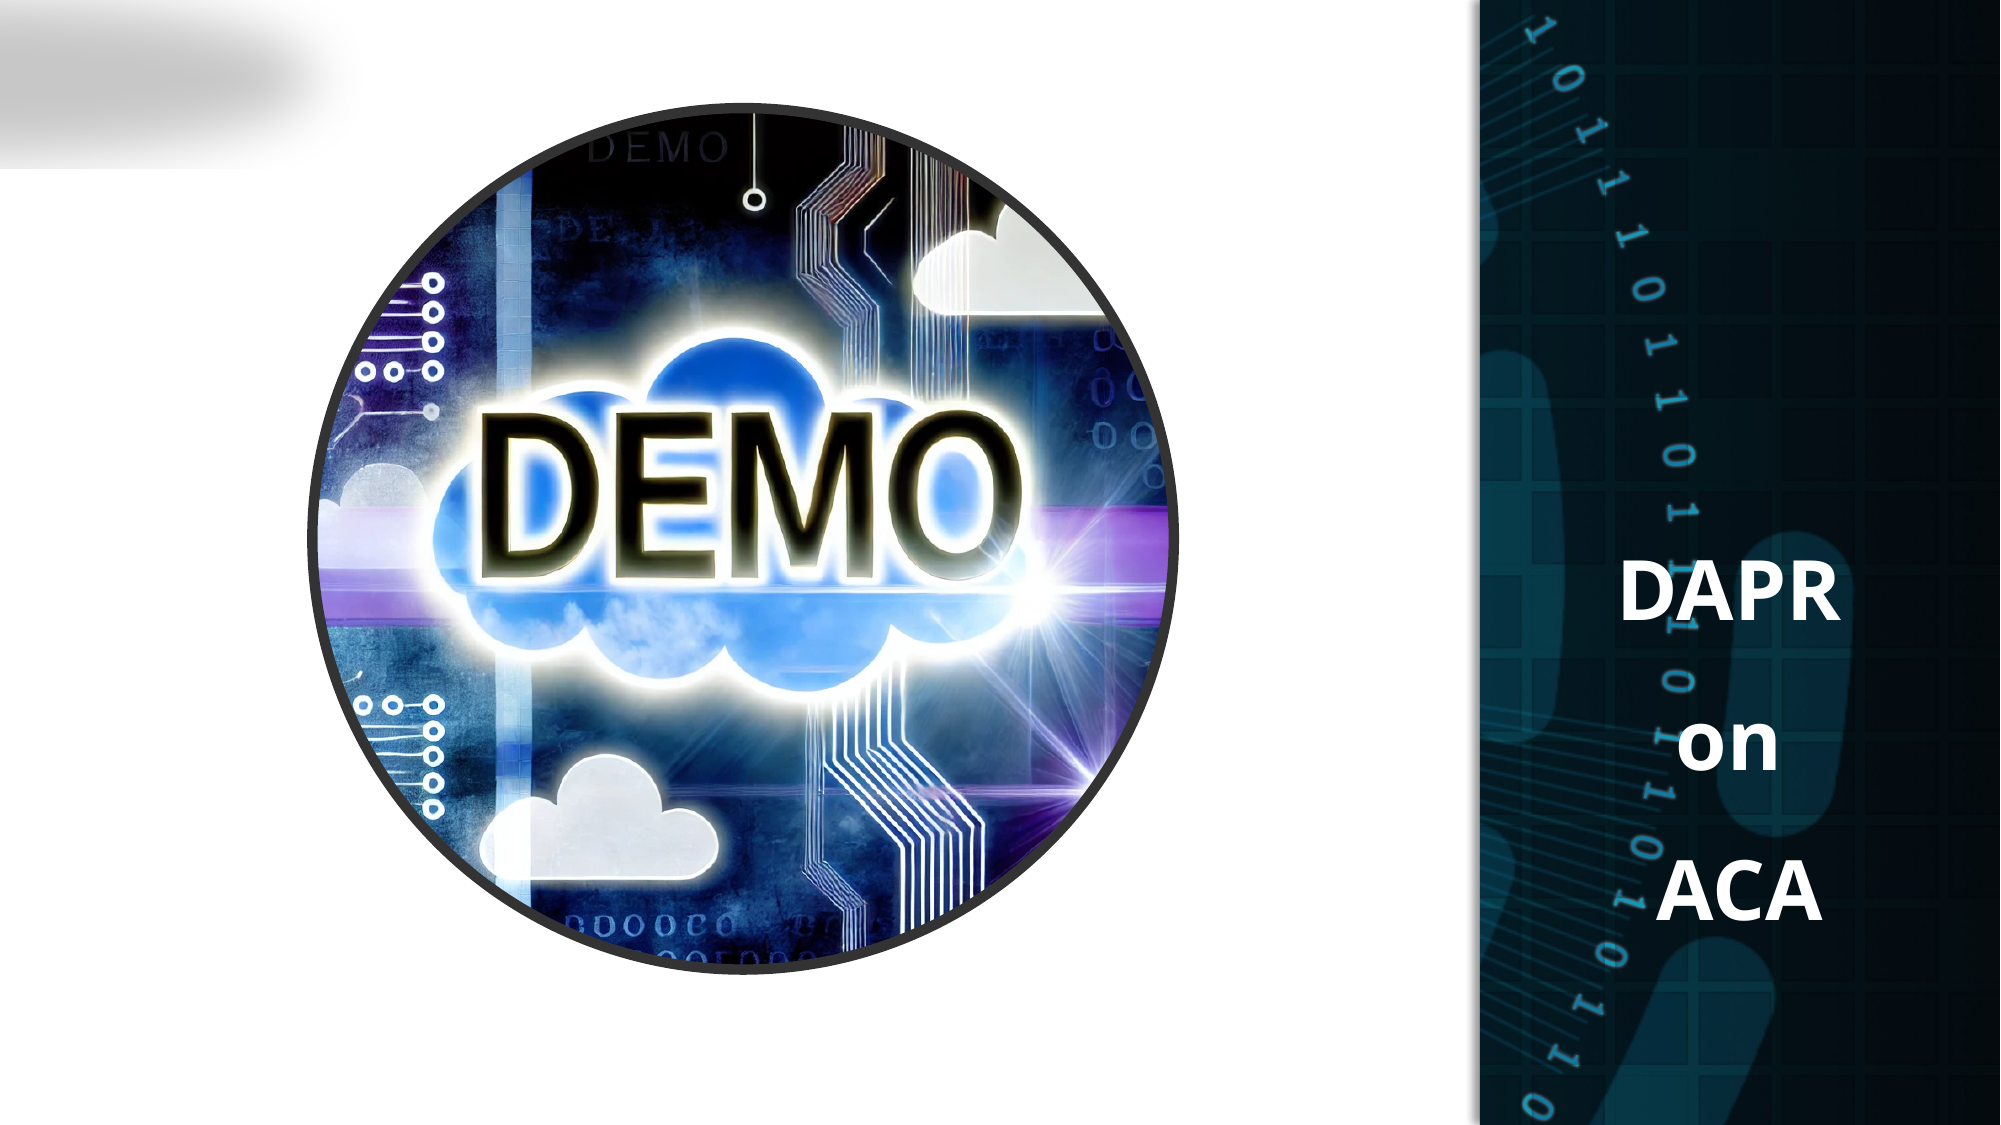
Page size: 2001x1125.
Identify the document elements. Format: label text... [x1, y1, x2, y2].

text_box DAPR on ACA [1479, 0, 2000, 1125]
picture [312, 108, 1174, 970]
